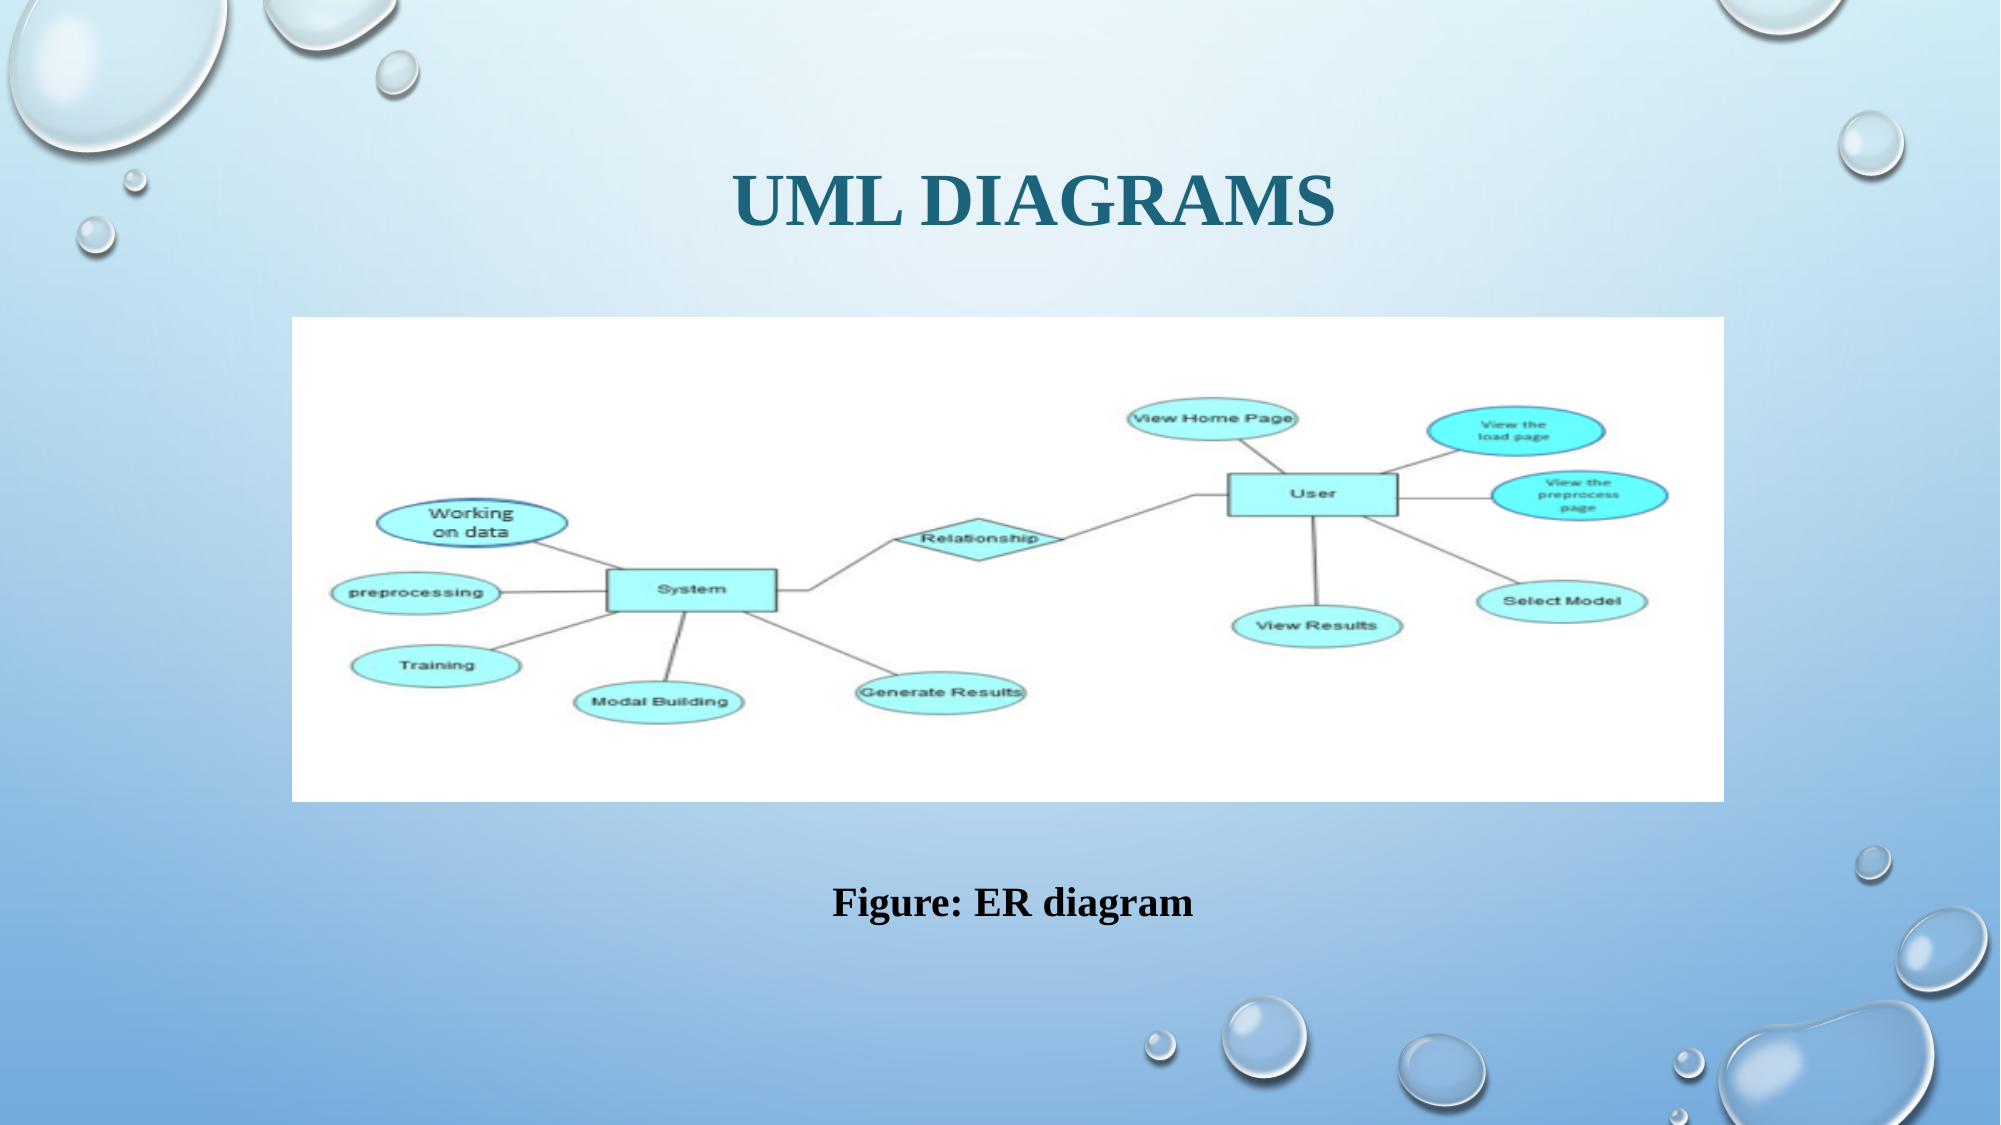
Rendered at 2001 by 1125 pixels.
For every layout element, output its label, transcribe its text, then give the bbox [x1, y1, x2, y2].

text_box Figure: ER diagram [712, 867, 1315, 933]
text_box UML DIAGRAMS [254, 80, 1665, 233]
picture [0, 0, 2000, 1125]
